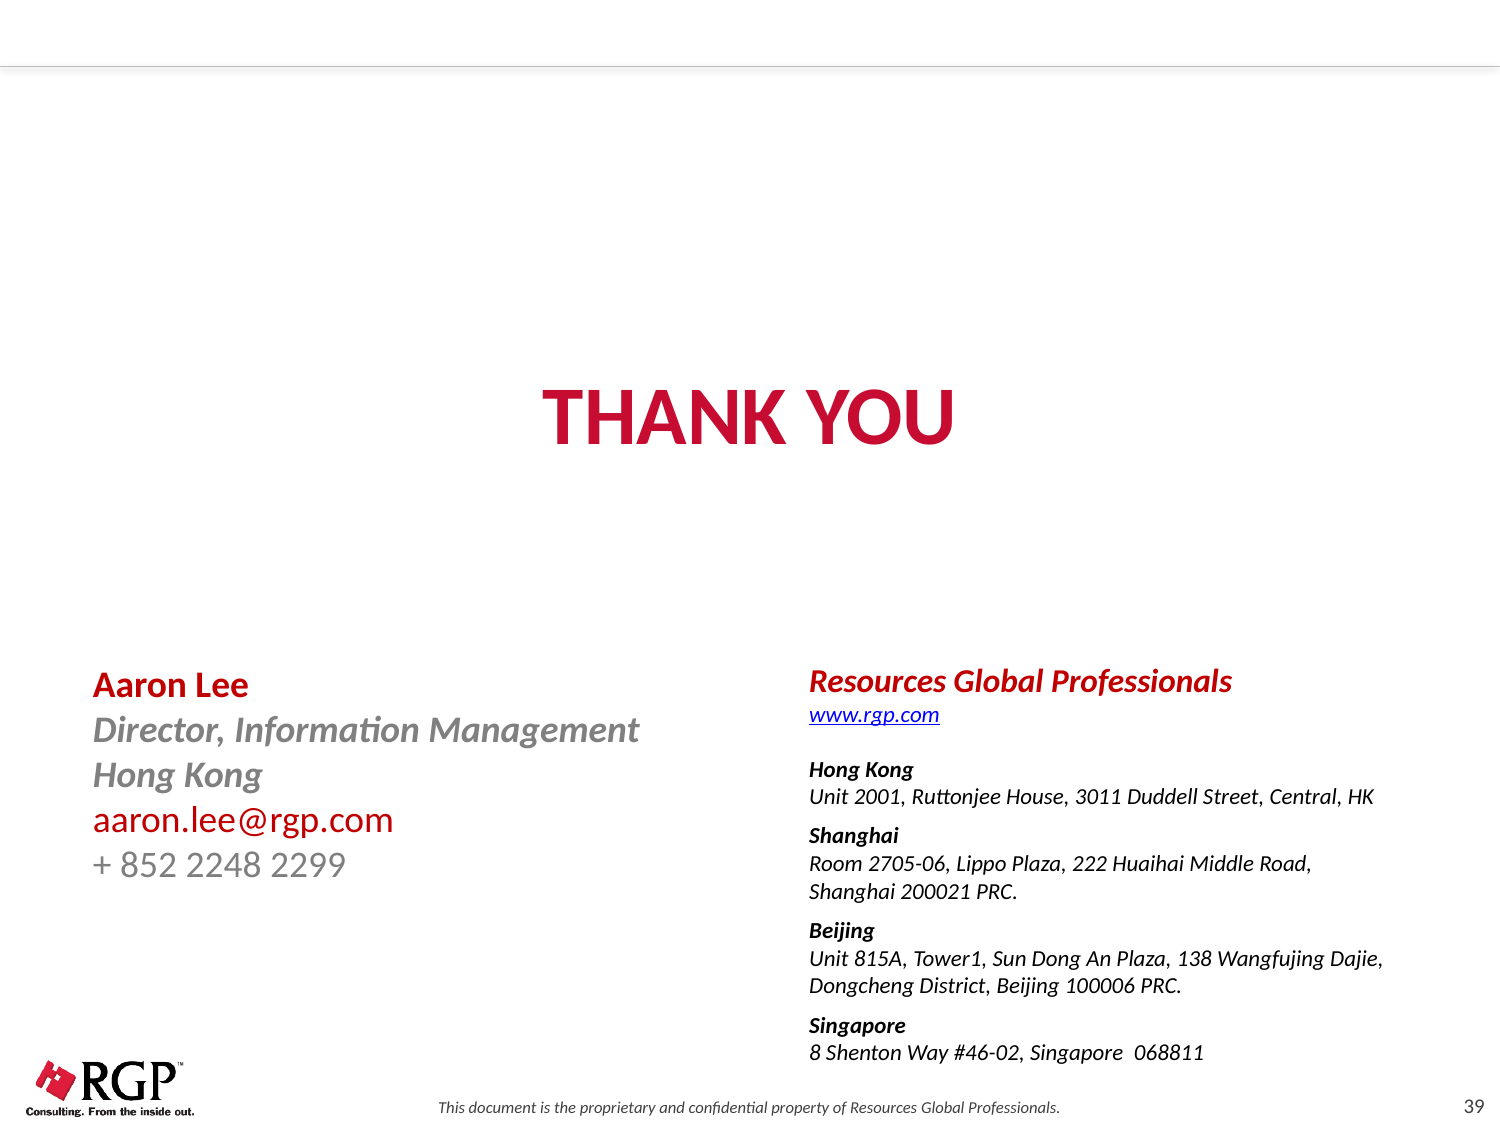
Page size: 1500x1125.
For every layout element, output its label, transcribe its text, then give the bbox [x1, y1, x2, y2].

text_box Resources Global Professionals www.rgp.com Hong Kong Unit 2001, Ruttonjee House, 3011 Duddell Street, Central, HK Shanghai Room 2705-06, Lippo Plaza, 222 Huaihai Middle Road, Shanghai 200021 PRC. Beijing Unit 815A, Tower1, Sun Dong An Plaza, 138 Wangfujing Dajie, Dongcheng District, Beijing 100006 PRC. Singapore 8 Shenton Way #46-02, Singapore 068811 [795, 652, 1441, 1073]
picture [26, 1060, 194, 1117]
text_box THANK YOU [528, 353, 972, 469]
text_box Aaron Lee Director, Information Management Hong Kong aaron.lee@rgp.com + 852 2248 2299 [78, 652, 713, 892]
